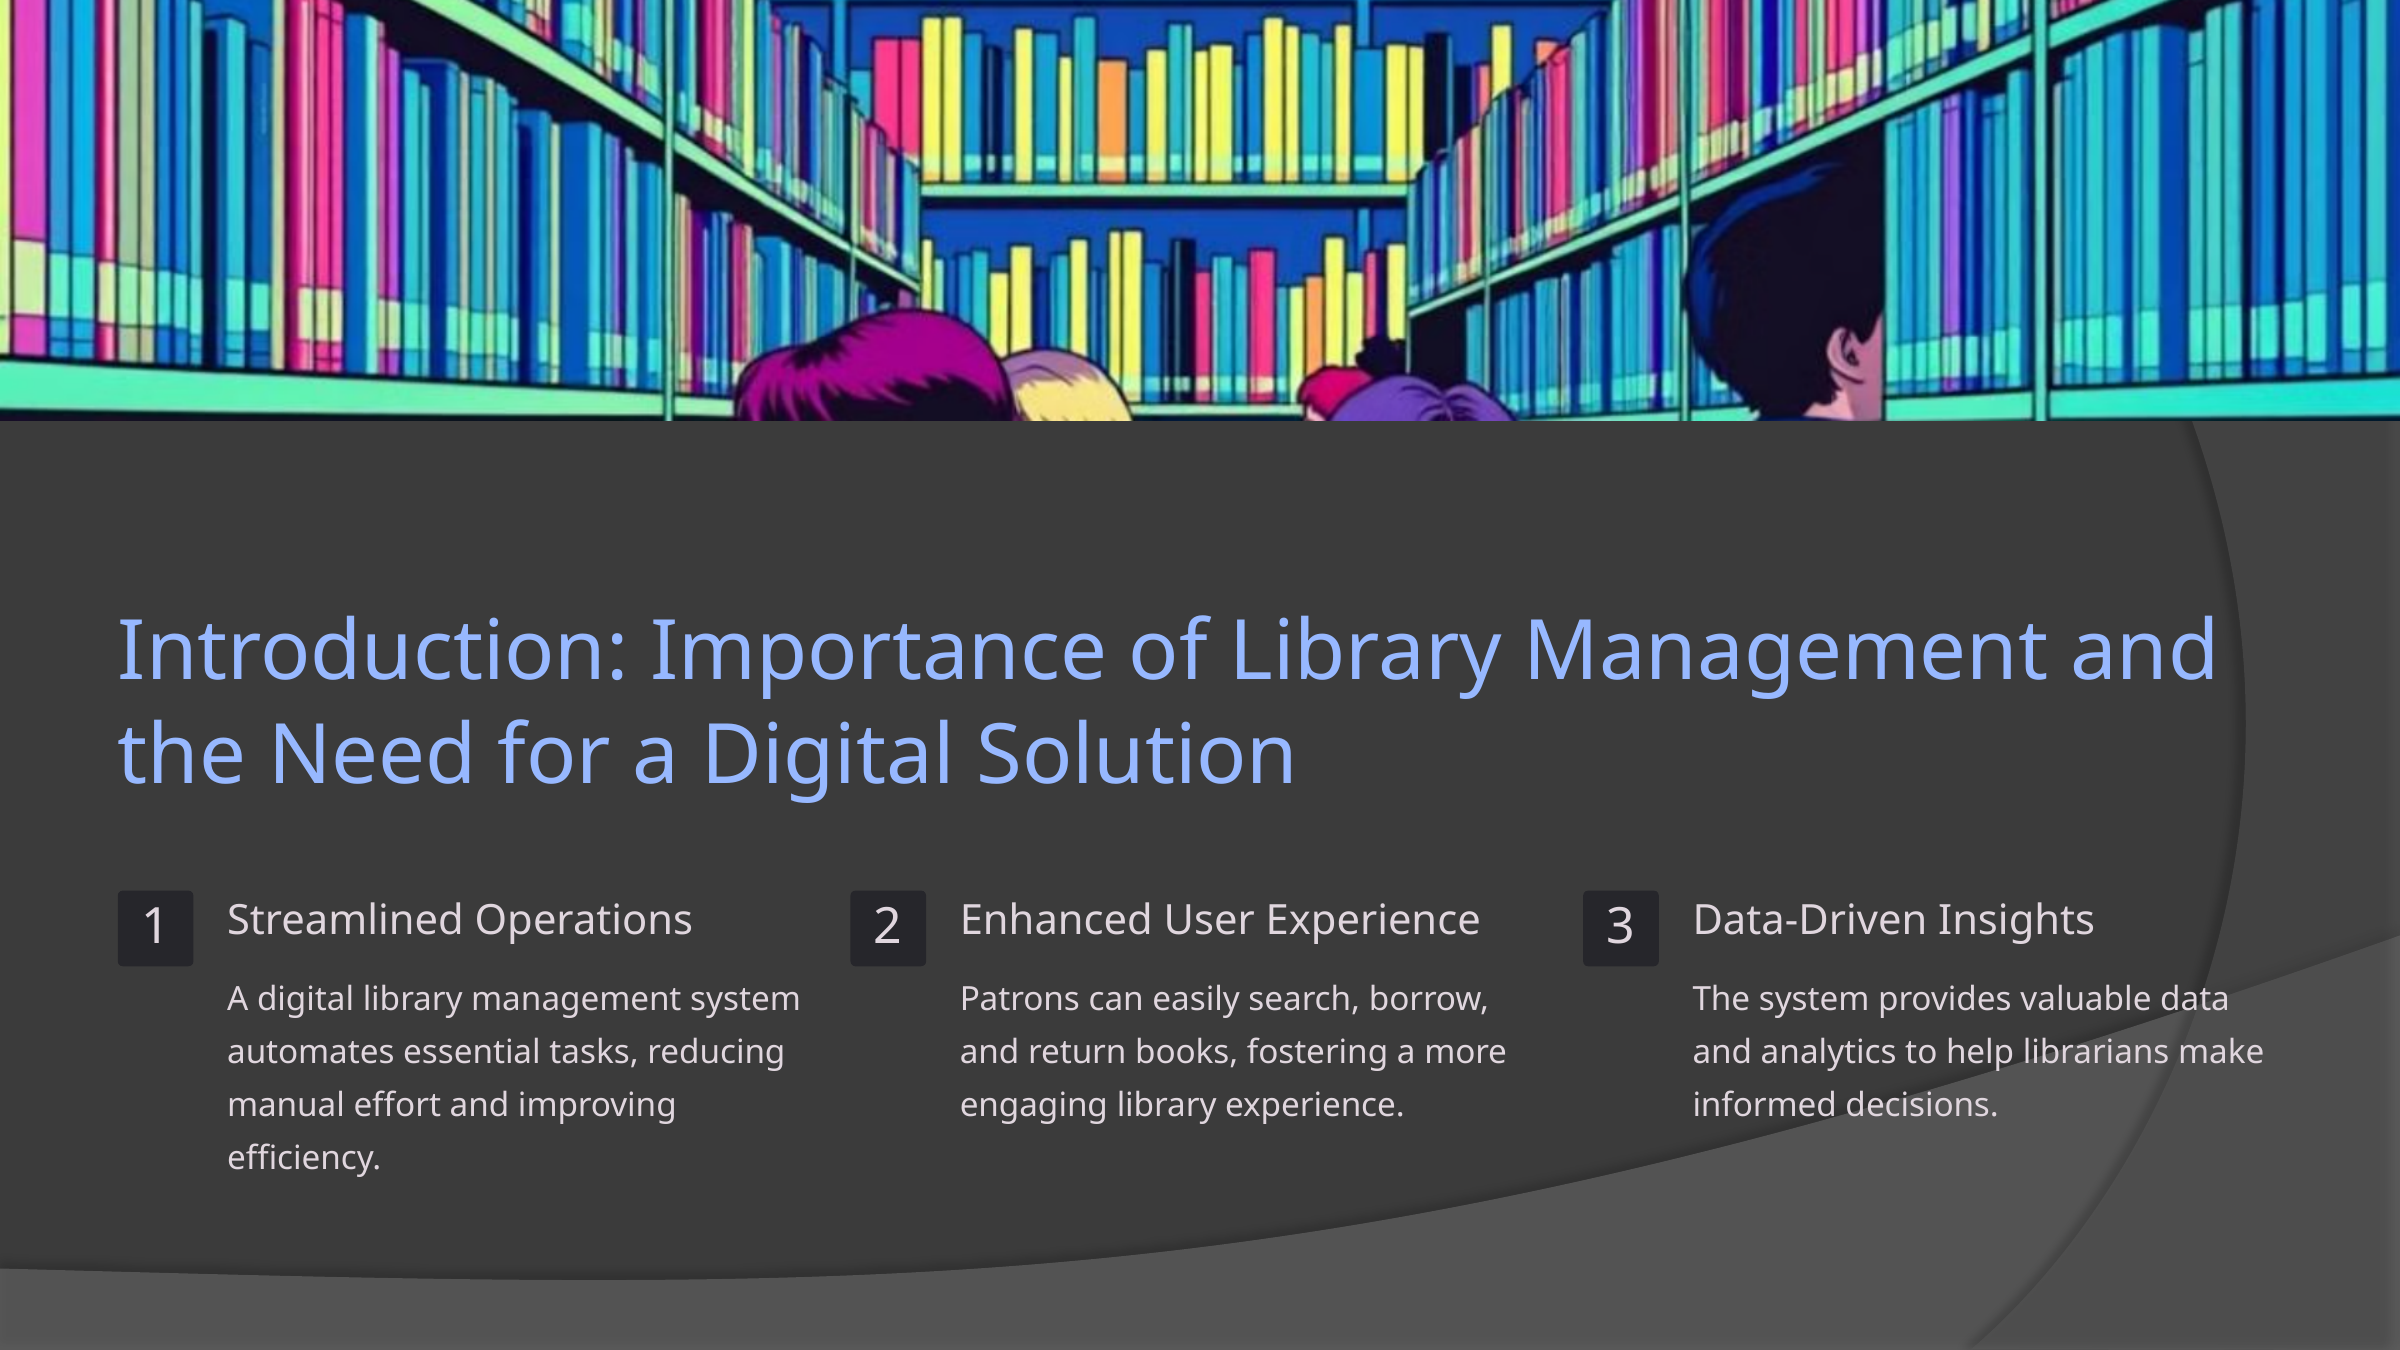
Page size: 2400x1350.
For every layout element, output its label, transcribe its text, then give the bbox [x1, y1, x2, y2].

text_box Introduction: Importance of Library Management and the Need for a Digital Solution [117, 591, 2283, 803]
text_box The system provides valuable data and analytics to help librarians make informed decisions. [1692, 963, 2283, 1125]
text_box Data-Driven Insights [1692, 890, 2137, 944]
text_box 3 [1605, 903, 1637, 954]
text_box 2 [872, 903, 904, 954]
text_box A digital library management system automates essential tasks, reducing manual effort and improving efficiency. [227, 963, 817, 1179]
text_box Patrons can easily search, borrow, and return books, fostering a more engaging library experience. [959, 963, 1550, 1125]
text_box [1583, 890, 1659, 967]
text_box [117, 890, 194, 967]
text_box [850, 890, 927, 967]
picture [0, 0, 2400, 421]
text_box 1 [144, 903, 167, 954]
text_box Streamlined Operations [227, 890, 743, 944]
text_box Enhanced User Experience [959, 890, 1529, 944]
